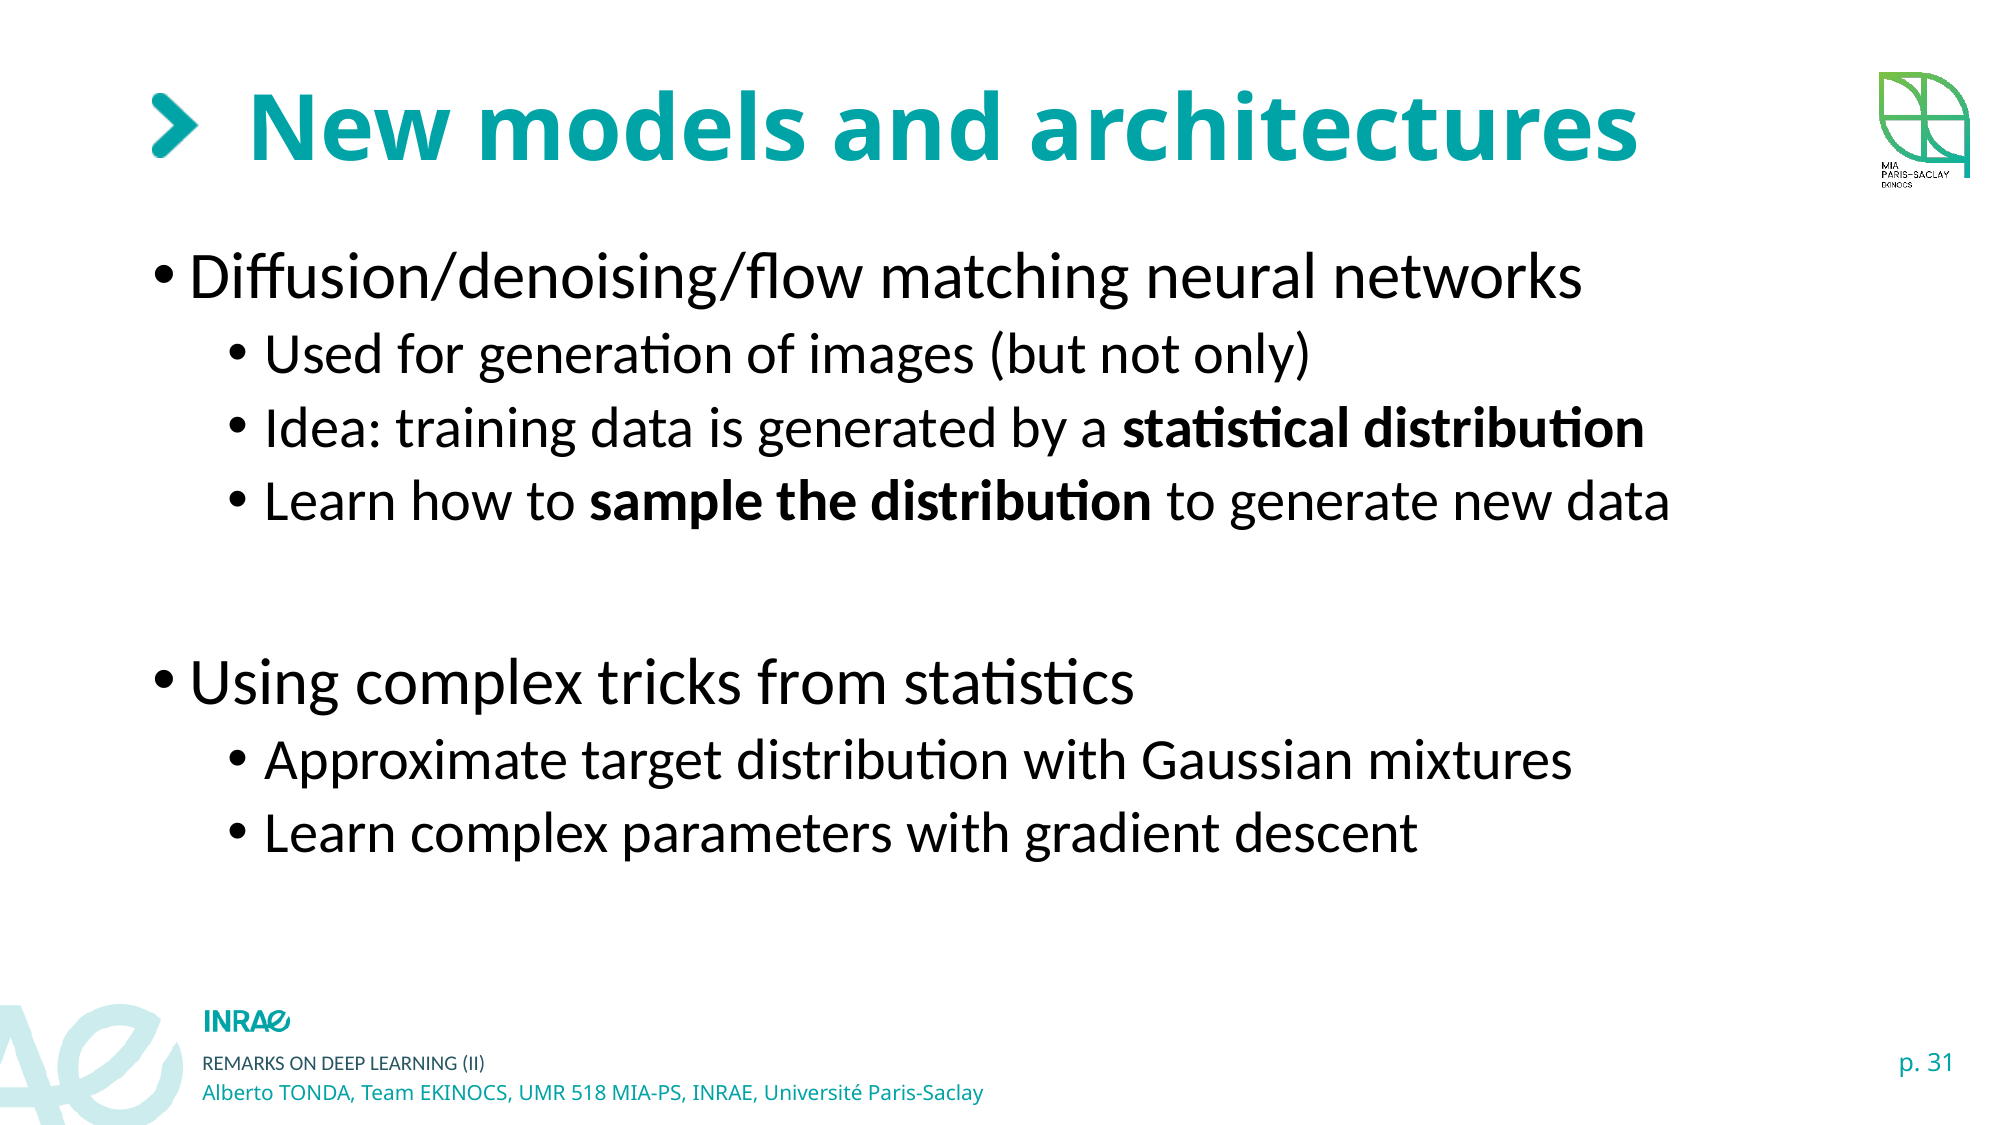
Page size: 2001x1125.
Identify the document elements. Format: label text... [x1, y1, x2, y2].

picture [0, 996, 329, 1125]
picture [152, 93, 200, 158]
picture [324, 1058, 329, 1069]
list Diffusion/denoising/flow matching neural networks Used for generation of images (but not only) Idea: training data is generated by a statistical distribution Learn how to sample the distribution to generate new data Using complex tricks from statistics Approximate target distribution with Gaussian mixtures Learn complex parameters with gradient descent [137, 233, 1863, 1001]
title New models and architectures [137, 59, 1863, 203]
picture [1862, 54, 1986, 205]
